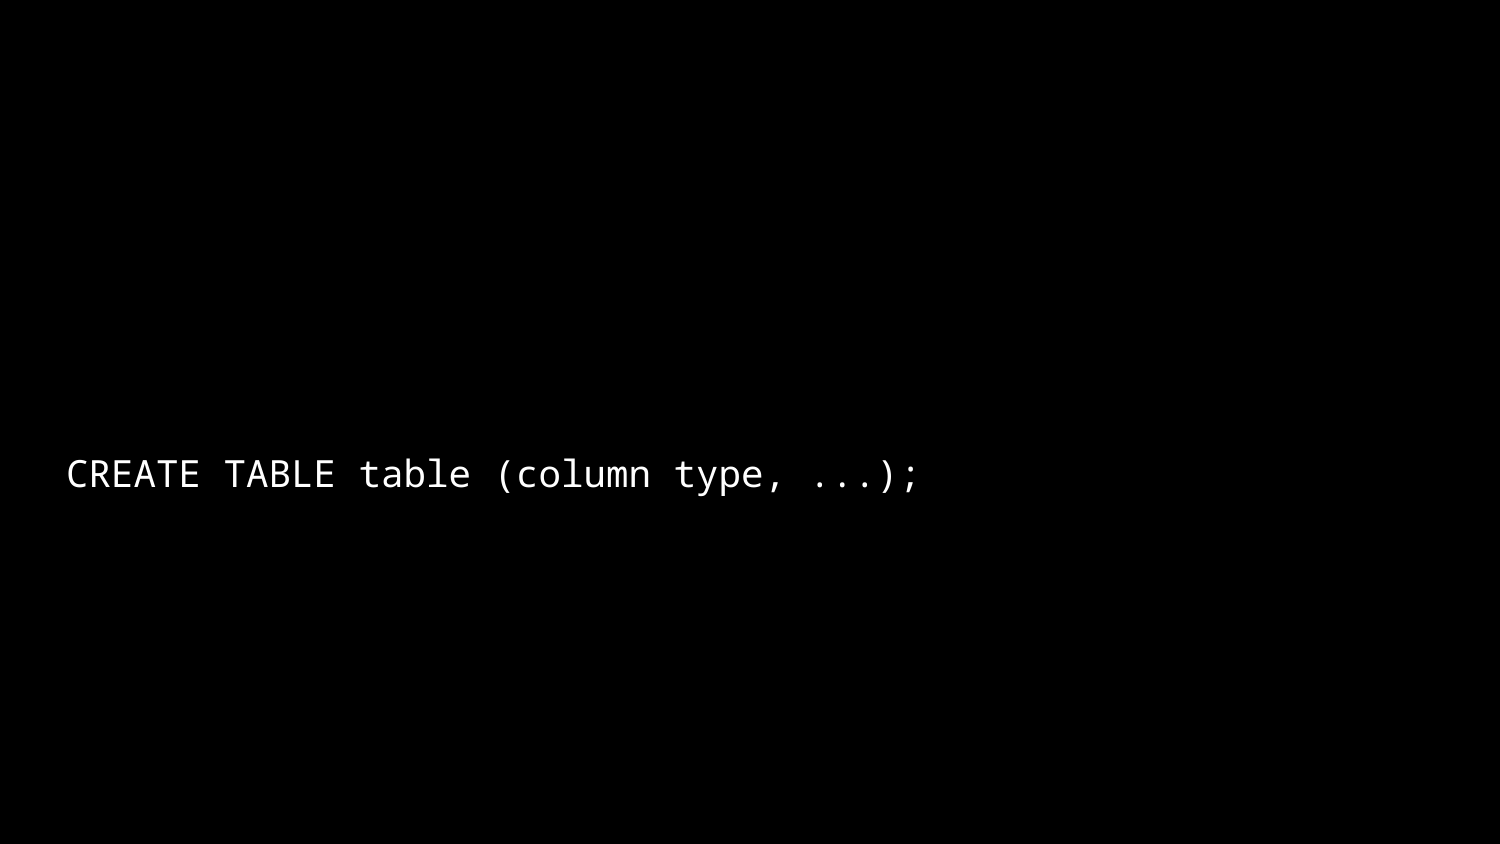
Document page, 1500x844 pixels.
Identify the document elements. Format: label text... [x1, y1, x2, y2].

list CREATE TABLE table (column type, ...); [51, 189, 1449, 750]
